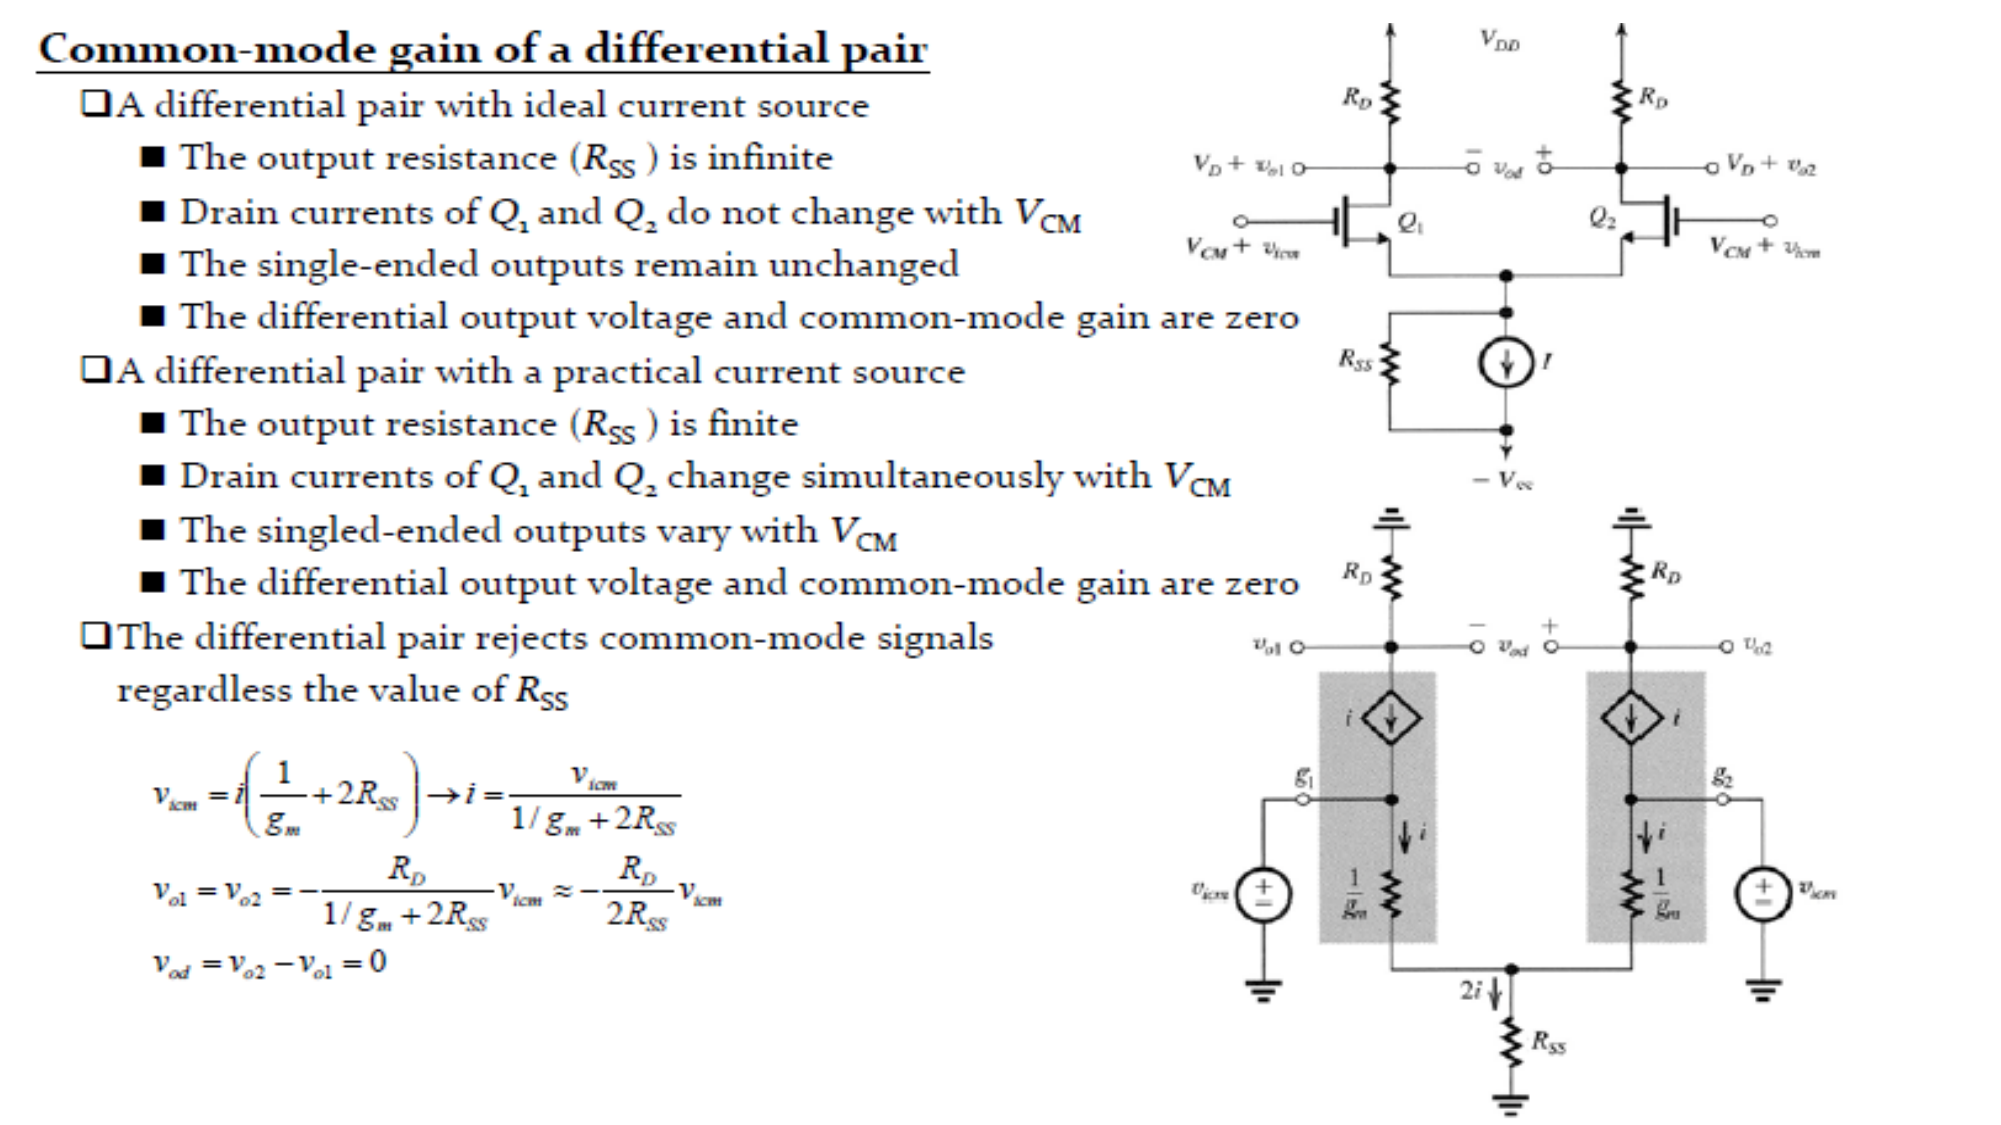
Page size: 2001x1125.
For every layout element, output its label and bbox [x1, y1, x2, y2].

picture [16, 22, 1857, 1122]
